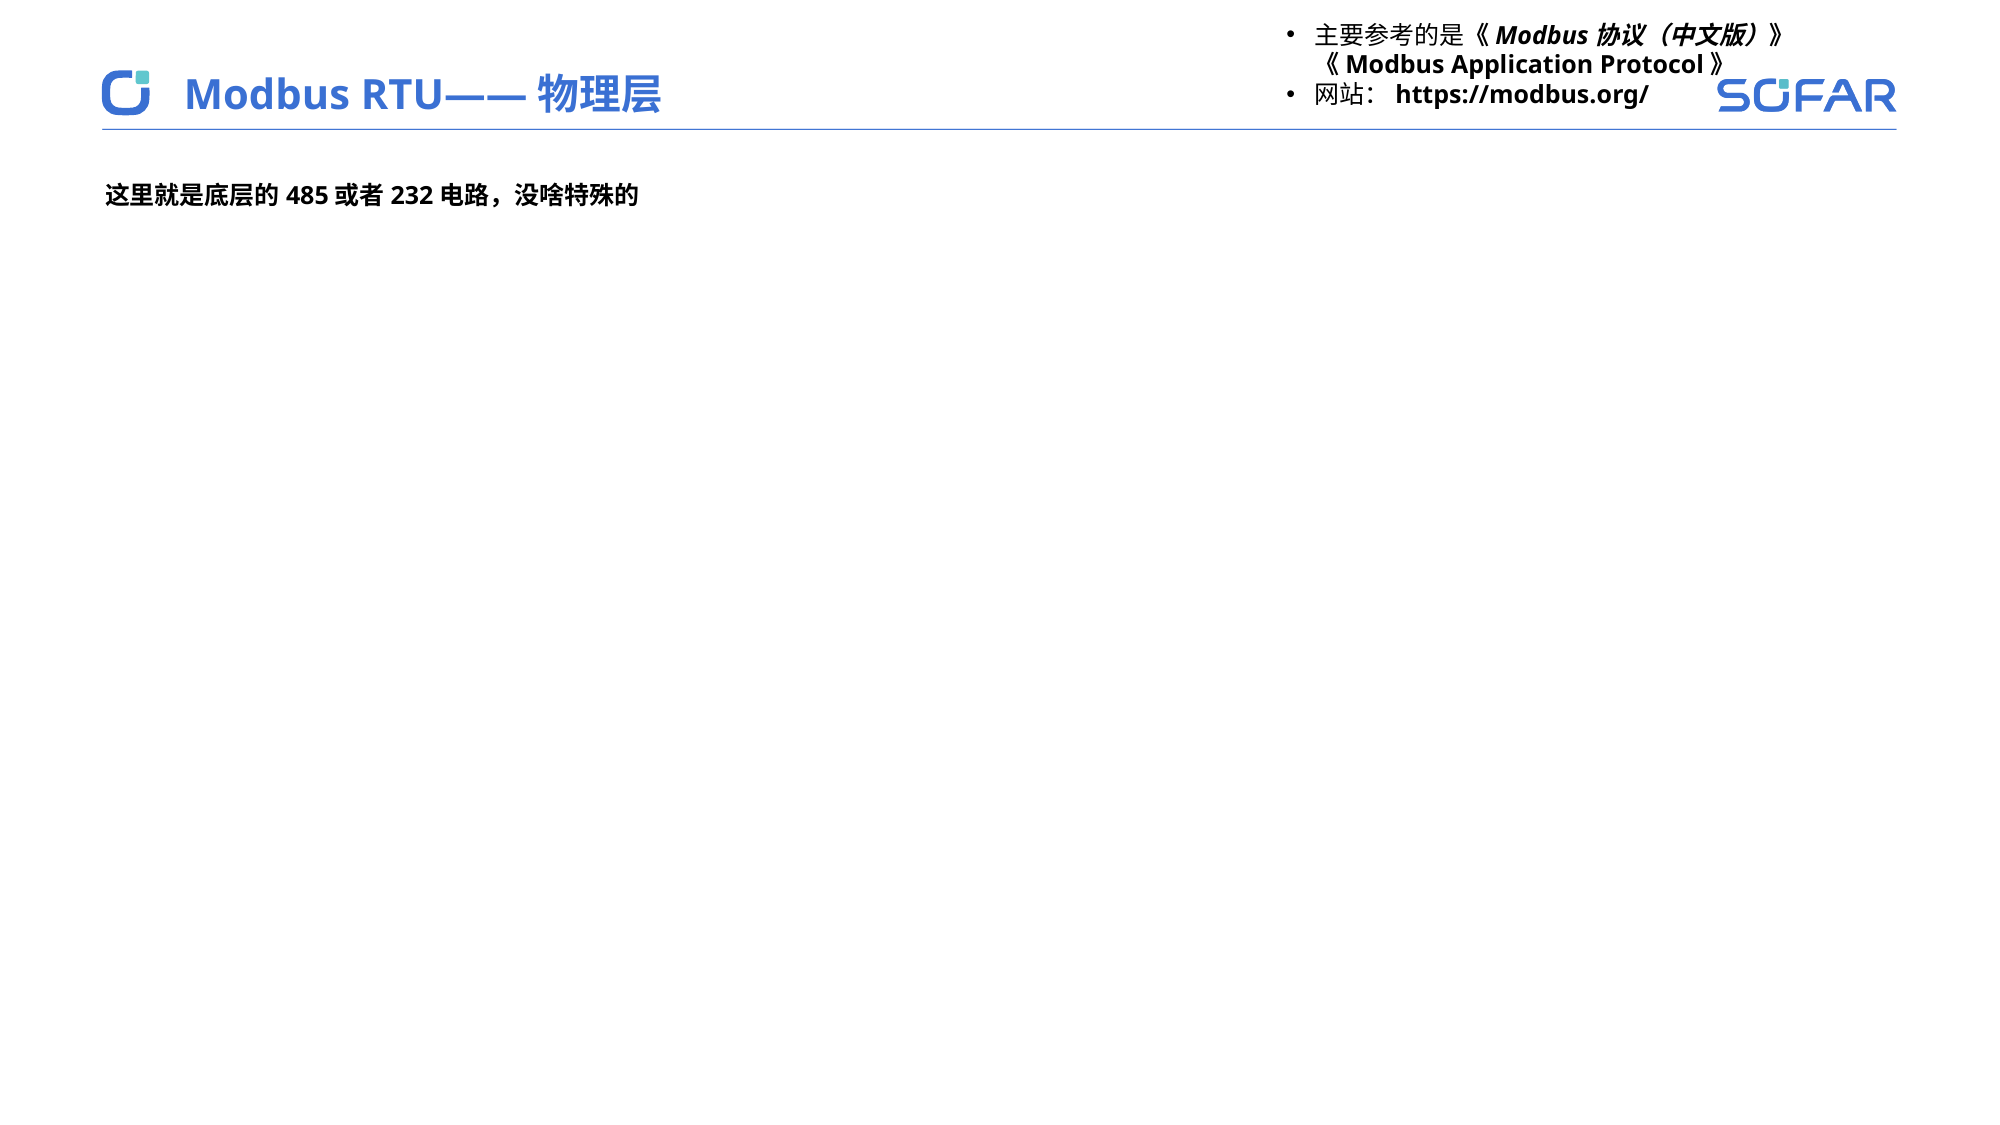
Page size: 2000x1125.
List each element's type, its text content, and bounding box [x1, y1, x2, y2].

picture [102, 78, 1897, 130]
list Modbus RTU——物理层 [169, 60, 1271, 113]
text_box 主要参考的是《Modbus协议（中文版）》《Modbus Application Protocol》 网站：https://modbus.org/ [1271, 11, 1924, 113]
text_box 这里就是底层的485或者232电路，没啥特殊的 [90, 172, 1033, 211]
